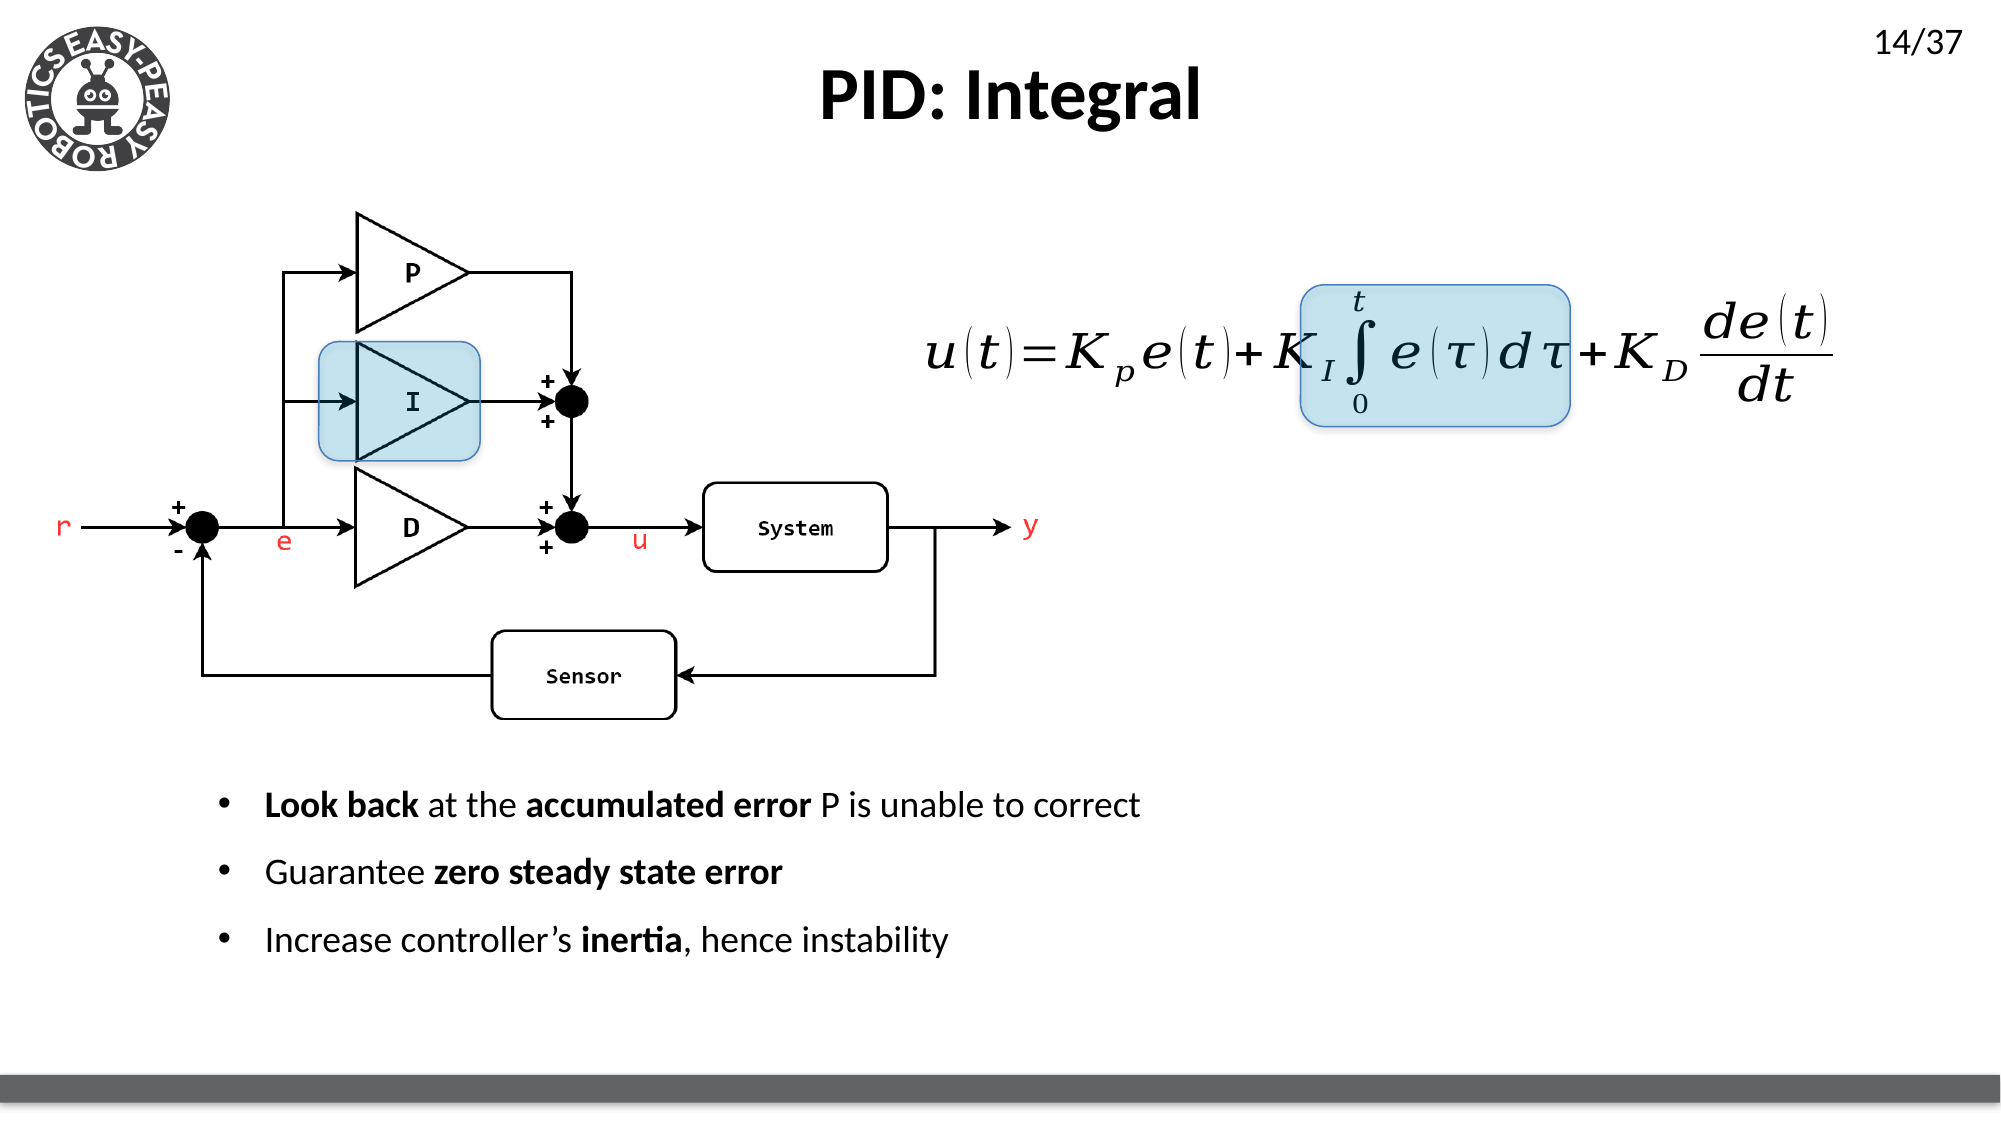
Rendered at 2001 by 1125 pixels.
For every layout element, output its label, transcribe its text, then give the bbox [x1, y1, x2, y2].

text_box [1299, 284, 1571, 428]
text_box Look back at the accumulated error P is unable to correct Guarantee zero steady state error Increase controller’s inertia, hence instability [203, 750, 1647, 968]
picture [31, 211, 1061, 720]
picture [23, 23, 172, 173]
text_box PID: Integral [480, 37, 1544, 143]
